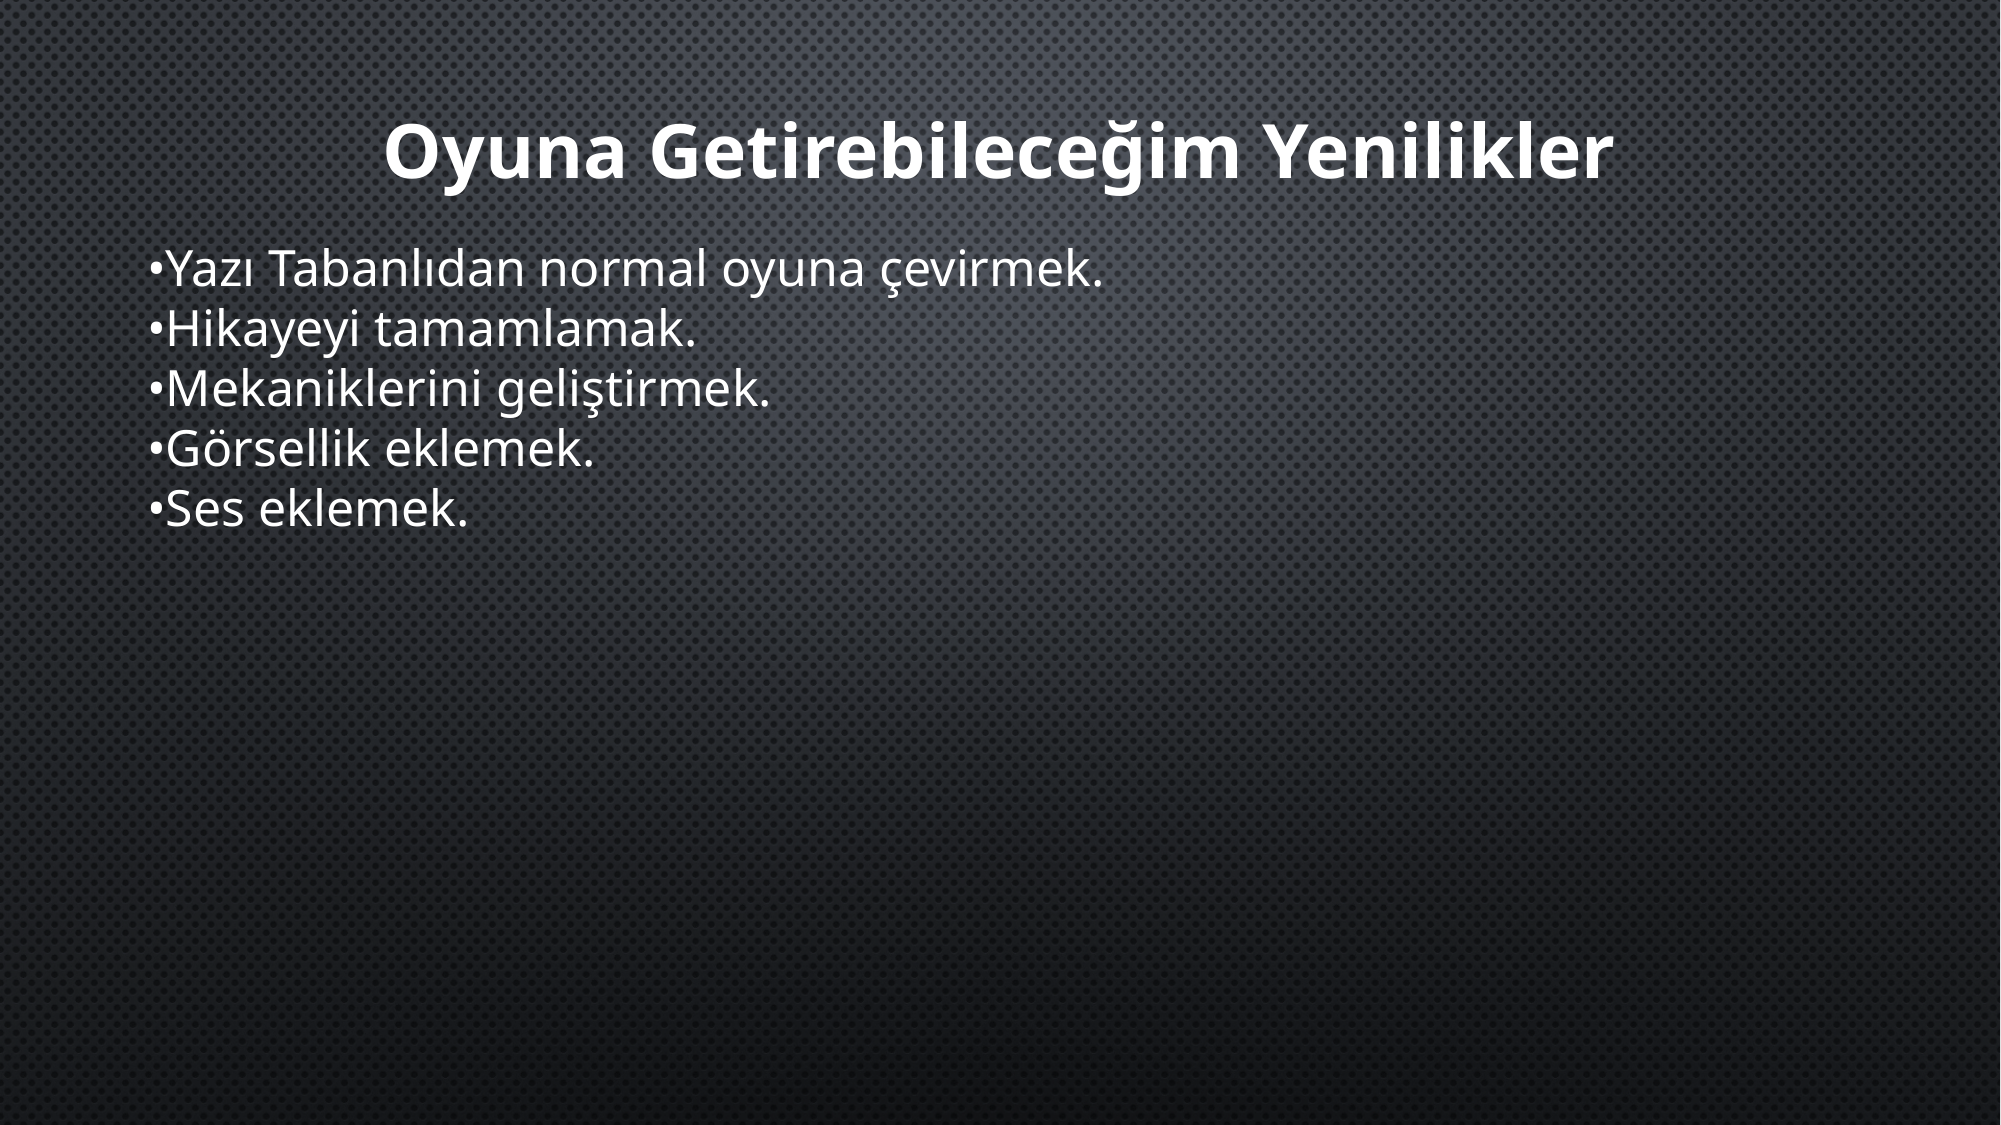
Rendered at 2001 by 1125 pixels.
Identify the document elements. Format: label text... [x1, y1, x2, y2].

text_box Oyuna Getirebileceğim Yenilikler [109, 96, 1891, 201]
text_box •Yazı Tabanlıdan normal oyuna çevirmek. •Hikayeyi tamamlamak. •Mekaniklerini geliştirmek. •Görsellik eklemek. •Ses eklemek. [132, 229, 1868, 545]
